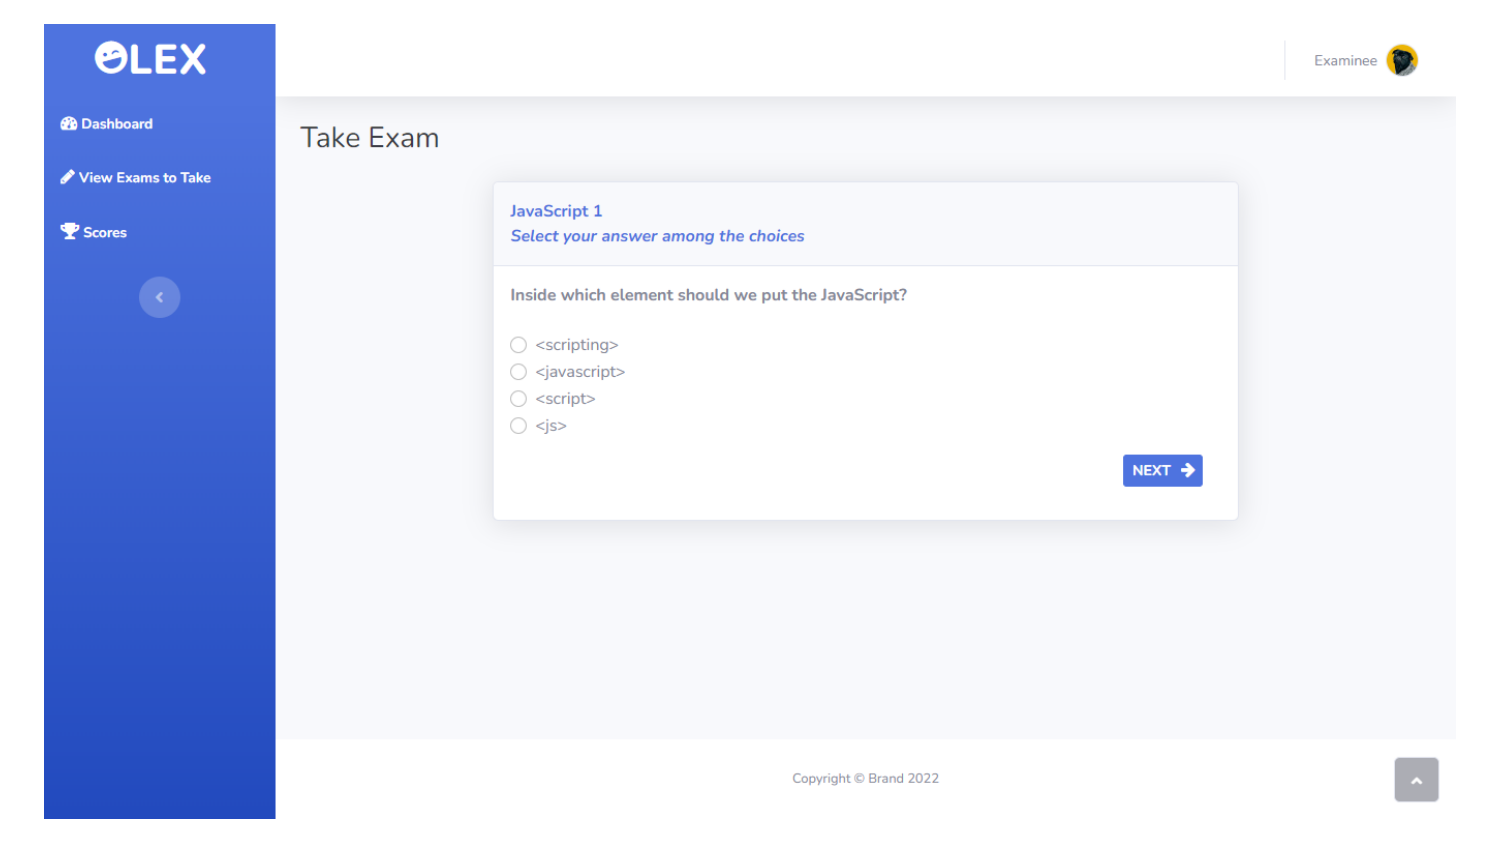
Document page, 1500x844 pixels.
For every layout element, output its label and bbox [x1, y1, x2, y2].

picture [43, 24, 1457, 819]
